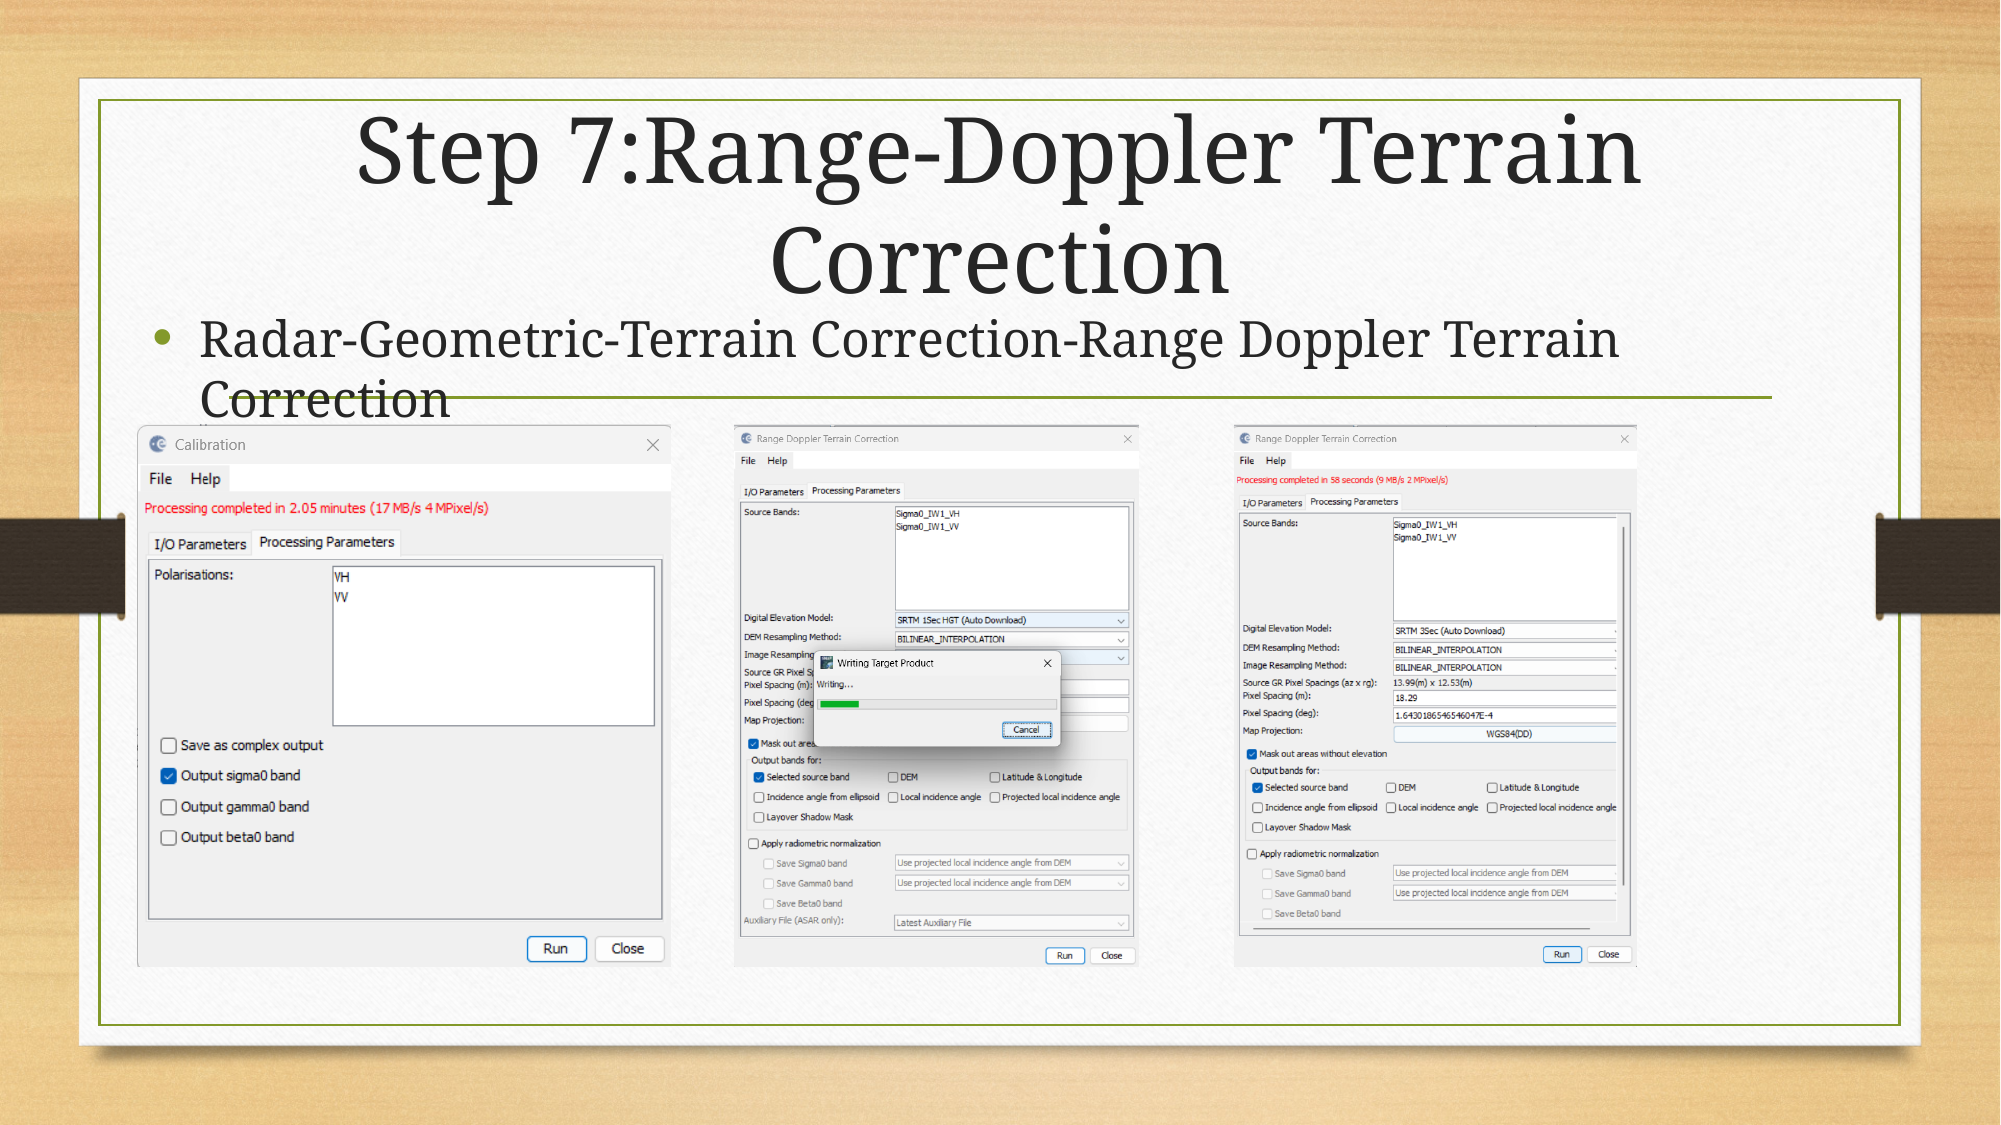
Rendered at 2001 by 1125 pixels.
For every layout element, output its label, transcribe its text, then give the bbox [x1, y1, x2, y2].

title Step 7:Range-Doppler Terrain Correction [212, 116, 1788, 288]
list Radar-Geometric-Terrain Correction-Range Doppler Terrain Correction [137, 299, 1863, 387]
picture [0, 0, 2001, 1125]
